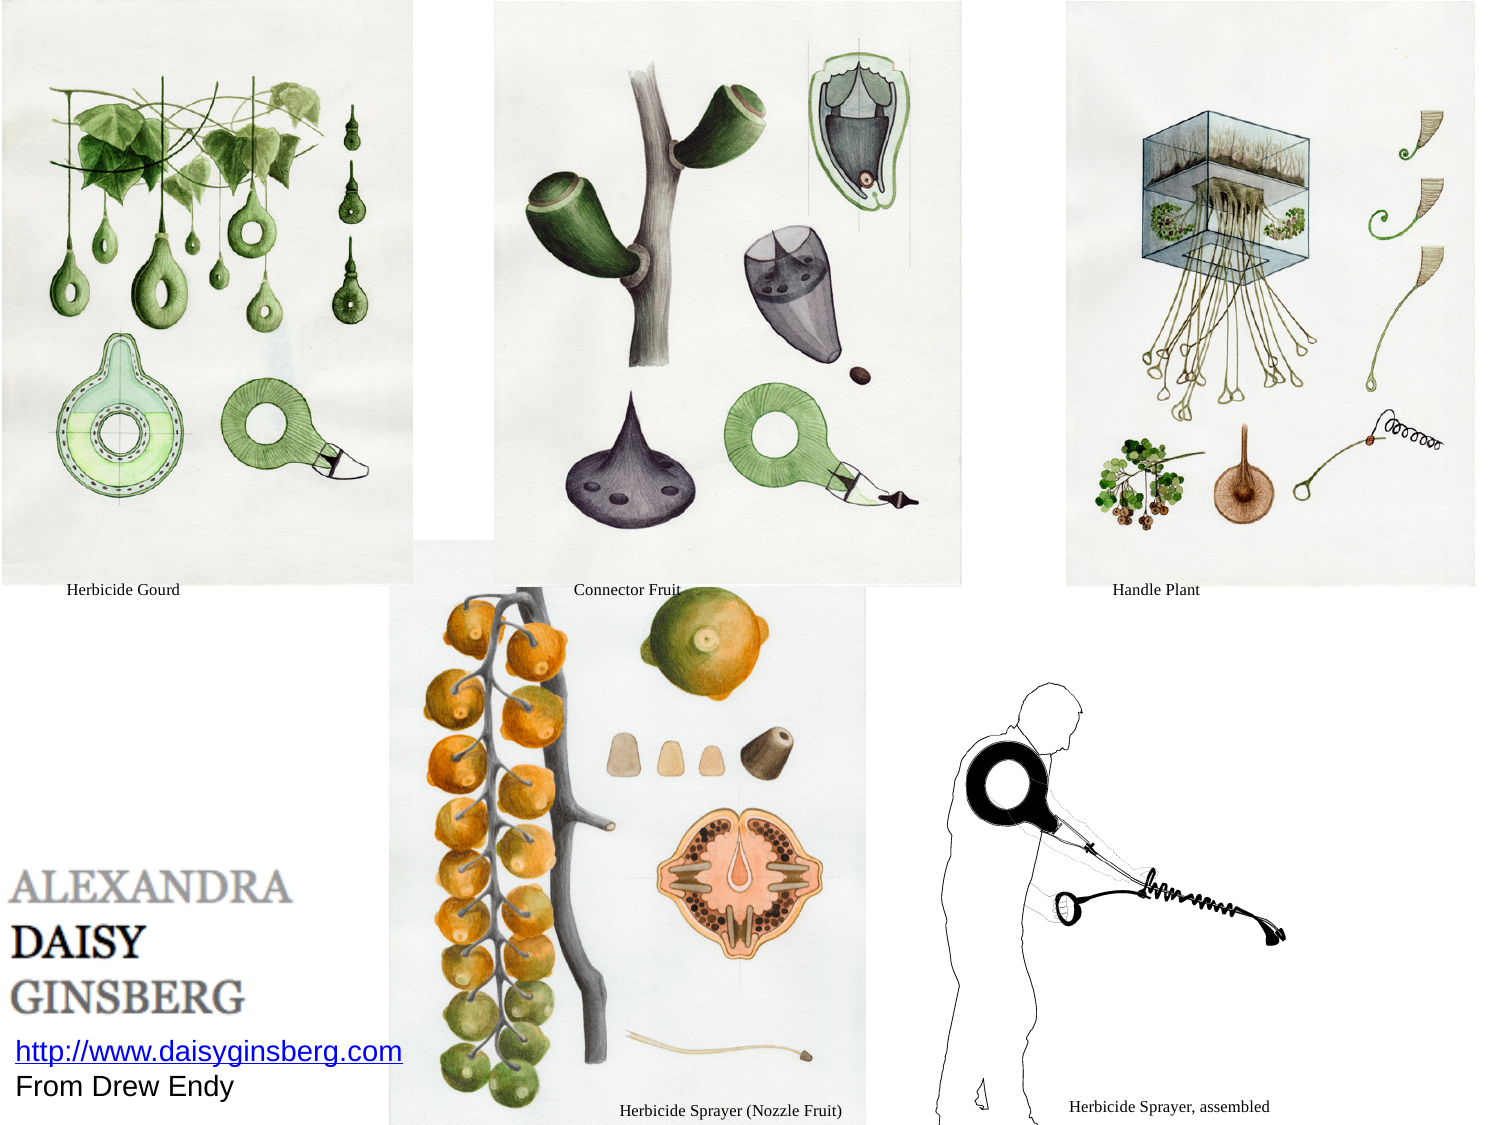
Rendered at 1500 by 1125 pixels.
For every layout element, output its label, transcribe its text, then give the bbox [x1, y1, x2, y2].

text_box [389, 539, 866, 1125]
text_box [2, 0, 413, 650]
text_box http://www.daisyginsberg.com From Drew Endy [0, 1024, 384, 1110]
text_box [494, 0, 962, 650]
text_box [870, 610, 1378, 1125]
picture [0, 850, 321, 1048]
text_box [1066, 0, 1476, 650]
